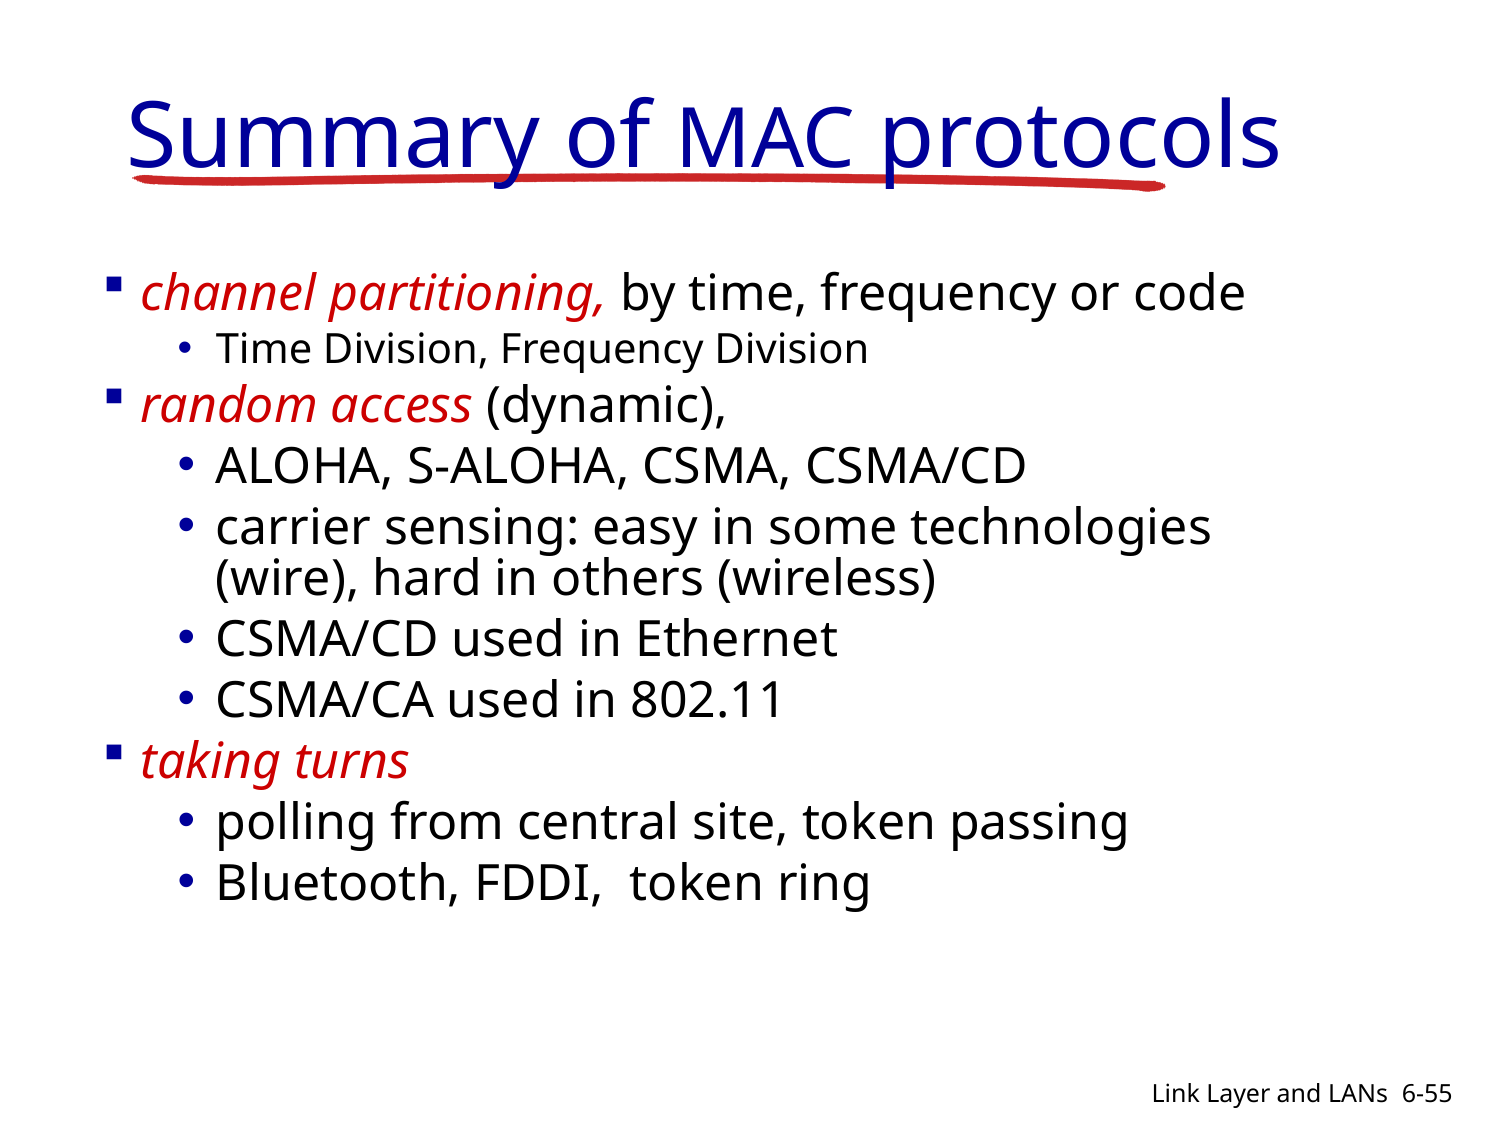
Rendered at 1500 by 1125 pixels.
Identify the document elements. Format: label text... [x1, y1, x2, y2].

list channel partitioning, by time, frequency or code Time Division, Frequency Division random access (dynamic), ALOHA, S-ALOHA, CSMA, CSMA/CD carrier sensing: easy in some technologies (wire), hard in others (wireless) CSMA/CD used in Ethernet CSMA/CA used in 802.11 taking turns polling from central site, token passing Bluetooth, FDDI, token ring [87, 262, 1363, 1068]
footer Link Layer and LANs [1045, 1069, 1404, 1110]
slide_number 6-55 [1387, 1069, 1478, 1115]
picture [127, 168, 1179, 198]
title Summary of MAC protocols [87, 37, 1363, 225]
